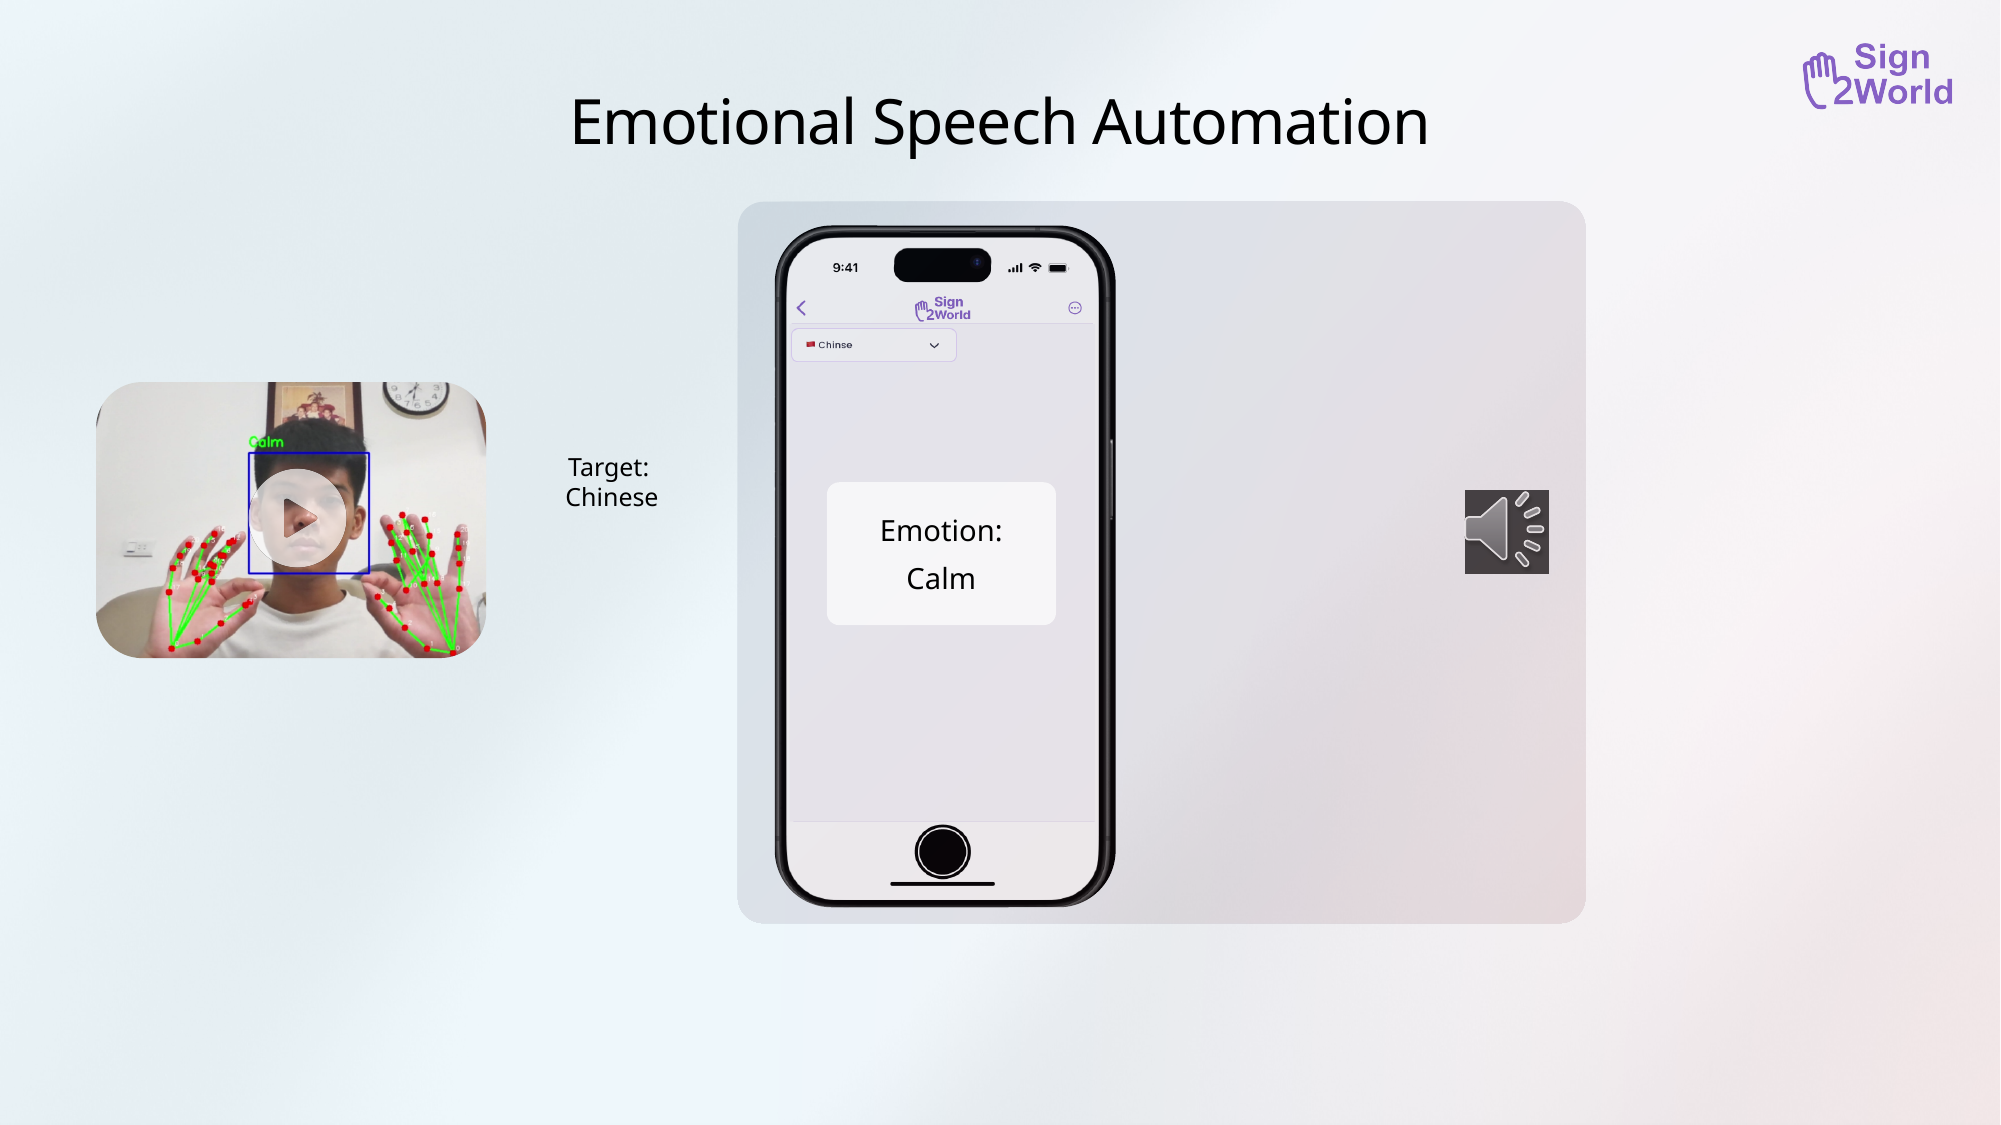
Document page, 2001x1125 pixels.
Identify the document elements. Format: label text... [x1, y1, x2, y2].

picture [0, 0, 2001, 1125]
text_box [737, 200, 1587, 924]
text_box Target: Chinese [487, 444, 737, 520]
text_box Emotional Speech Automation [96, 74, 1780, 151]
